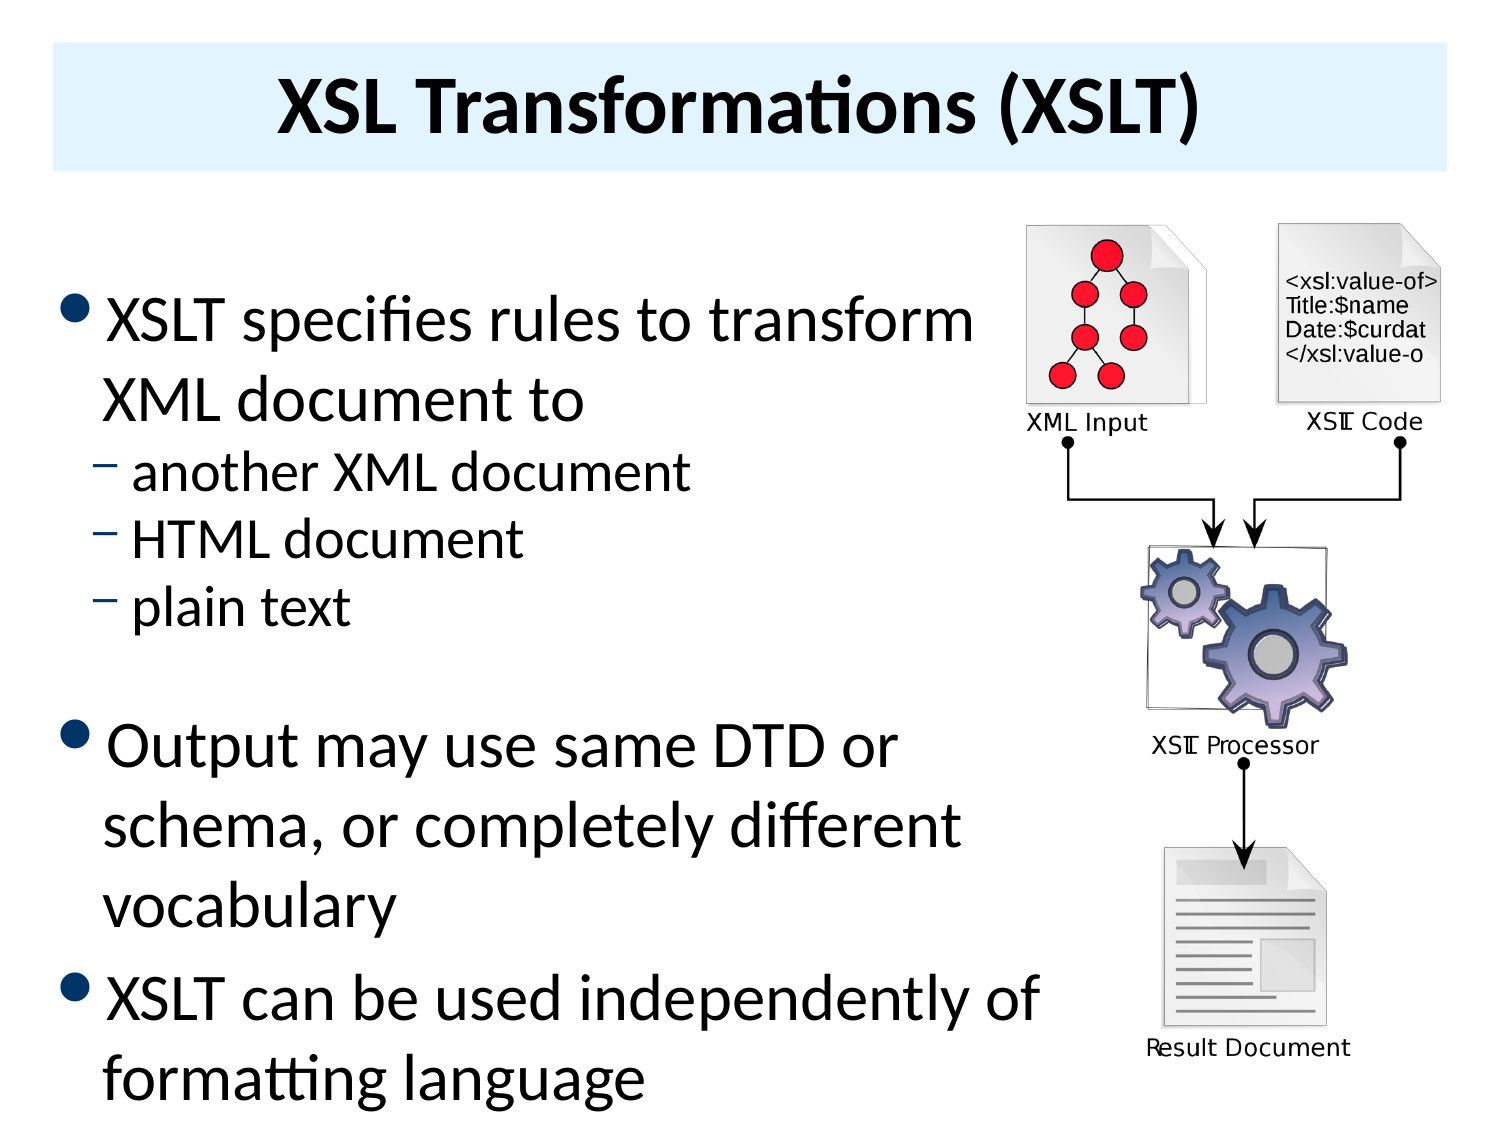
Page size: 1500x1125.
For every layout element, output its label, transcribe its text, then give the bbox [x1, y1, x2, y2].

list XSLT specifies rules to transform XML document to another XML document HTML document plain text Output may use same DTD or schema, or completely different vocabulary XSLT can be used independently of formatting language [41, 267, 989, 1094]
picture [994, 212, 1460, 1095]
title XSL Transformations (XSLT) [53, 42, 1447, 172]
